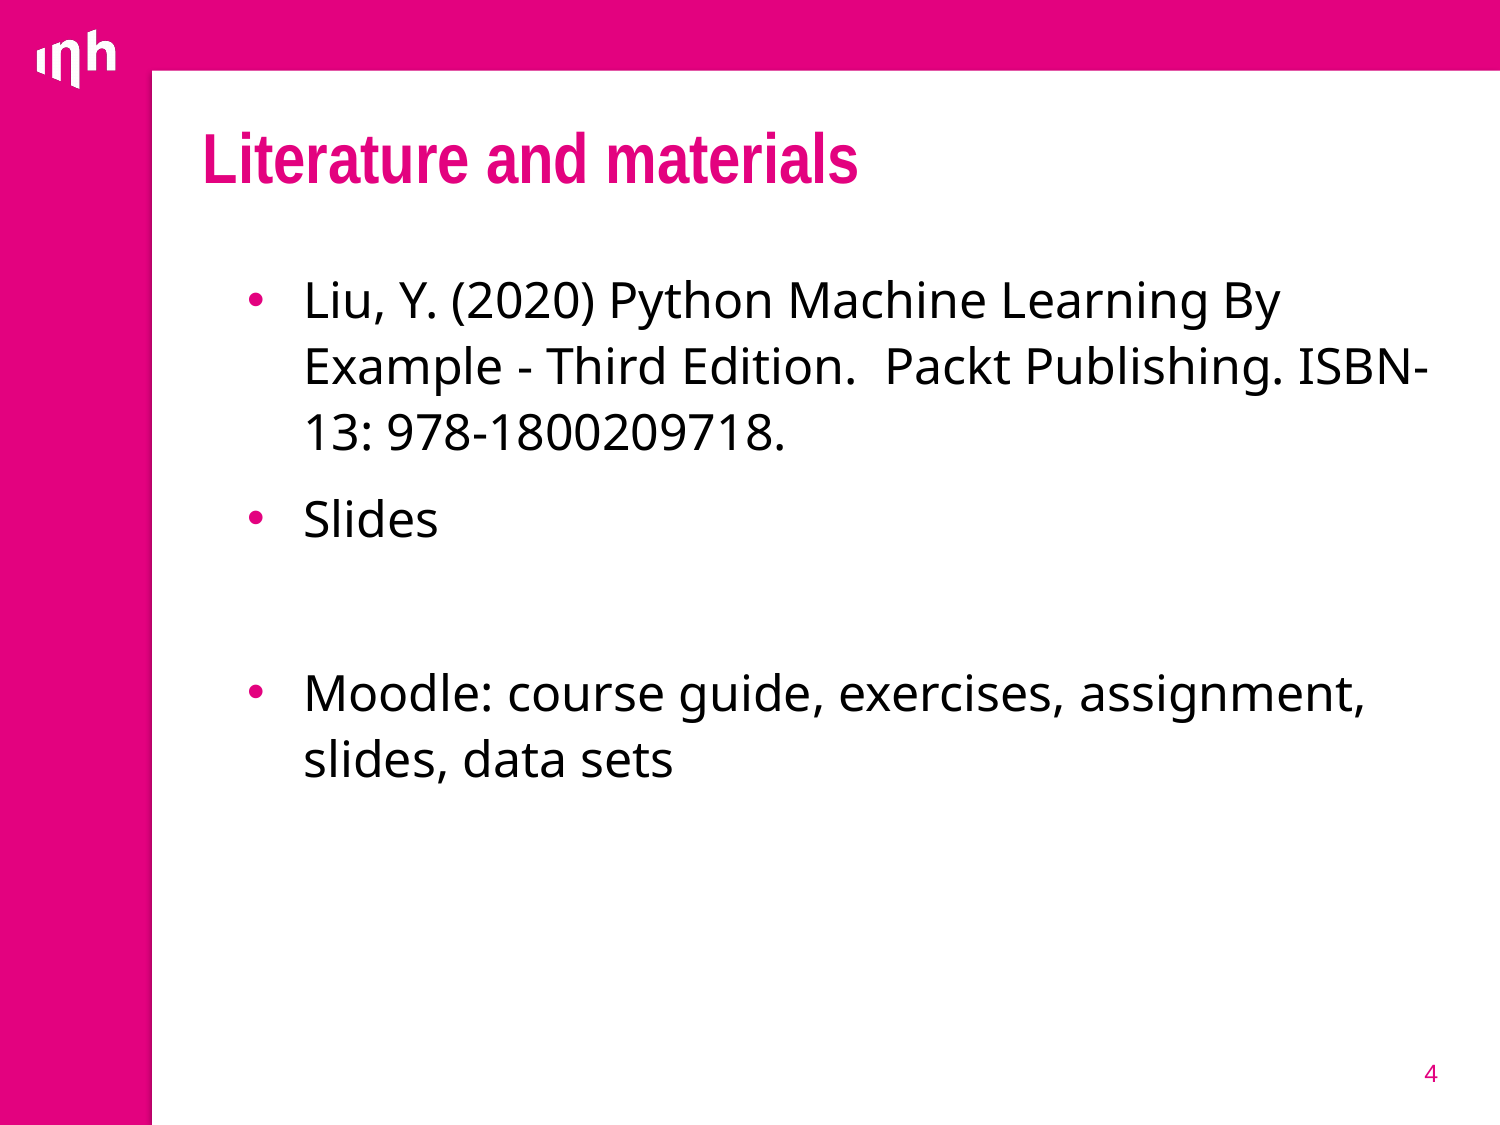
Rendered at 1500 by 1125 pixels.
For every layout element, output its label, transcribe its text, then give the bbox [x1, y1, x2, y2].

slide_number 4 [1103, 1042, 1454, 1103]
list Liu, Y. (2020) Python Machine Learning By Example - Third Edition. ‎ Packt Publishing. ISBN-13: 978-1800209718. Slides Moodle: course guide, exercises, assignment, slides, data sets [231, 255, 1454, 1007]
title Literature and materials [187, 104, 1454, 307]
picture [29, 12, 123, 106]
